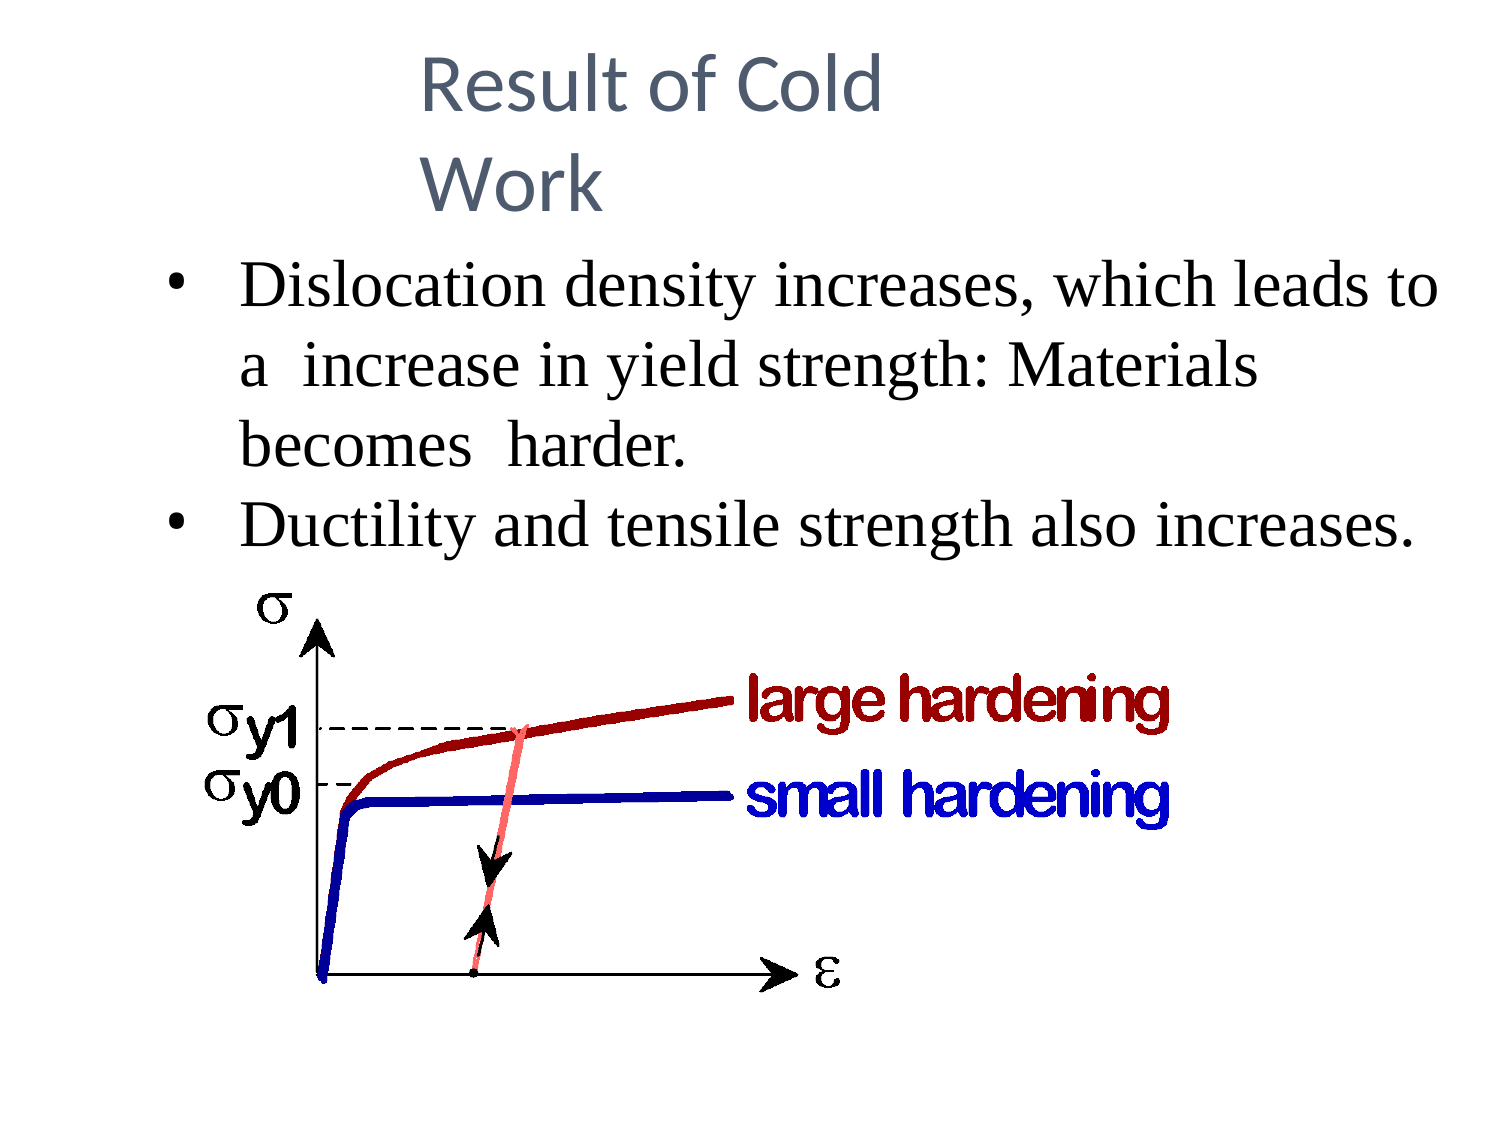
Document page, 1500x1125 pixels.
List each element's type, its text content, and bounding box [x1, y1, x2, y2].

title Result of Cold Work [417, 26, 1051, 229]
text_box Dislocation density increases, which leads to a increase in yield strength: Materials becomes harder. Ductility and tensile strength also increases. [162, 237, 1485, 560]
picture [162, 537, 1306, 1087]
